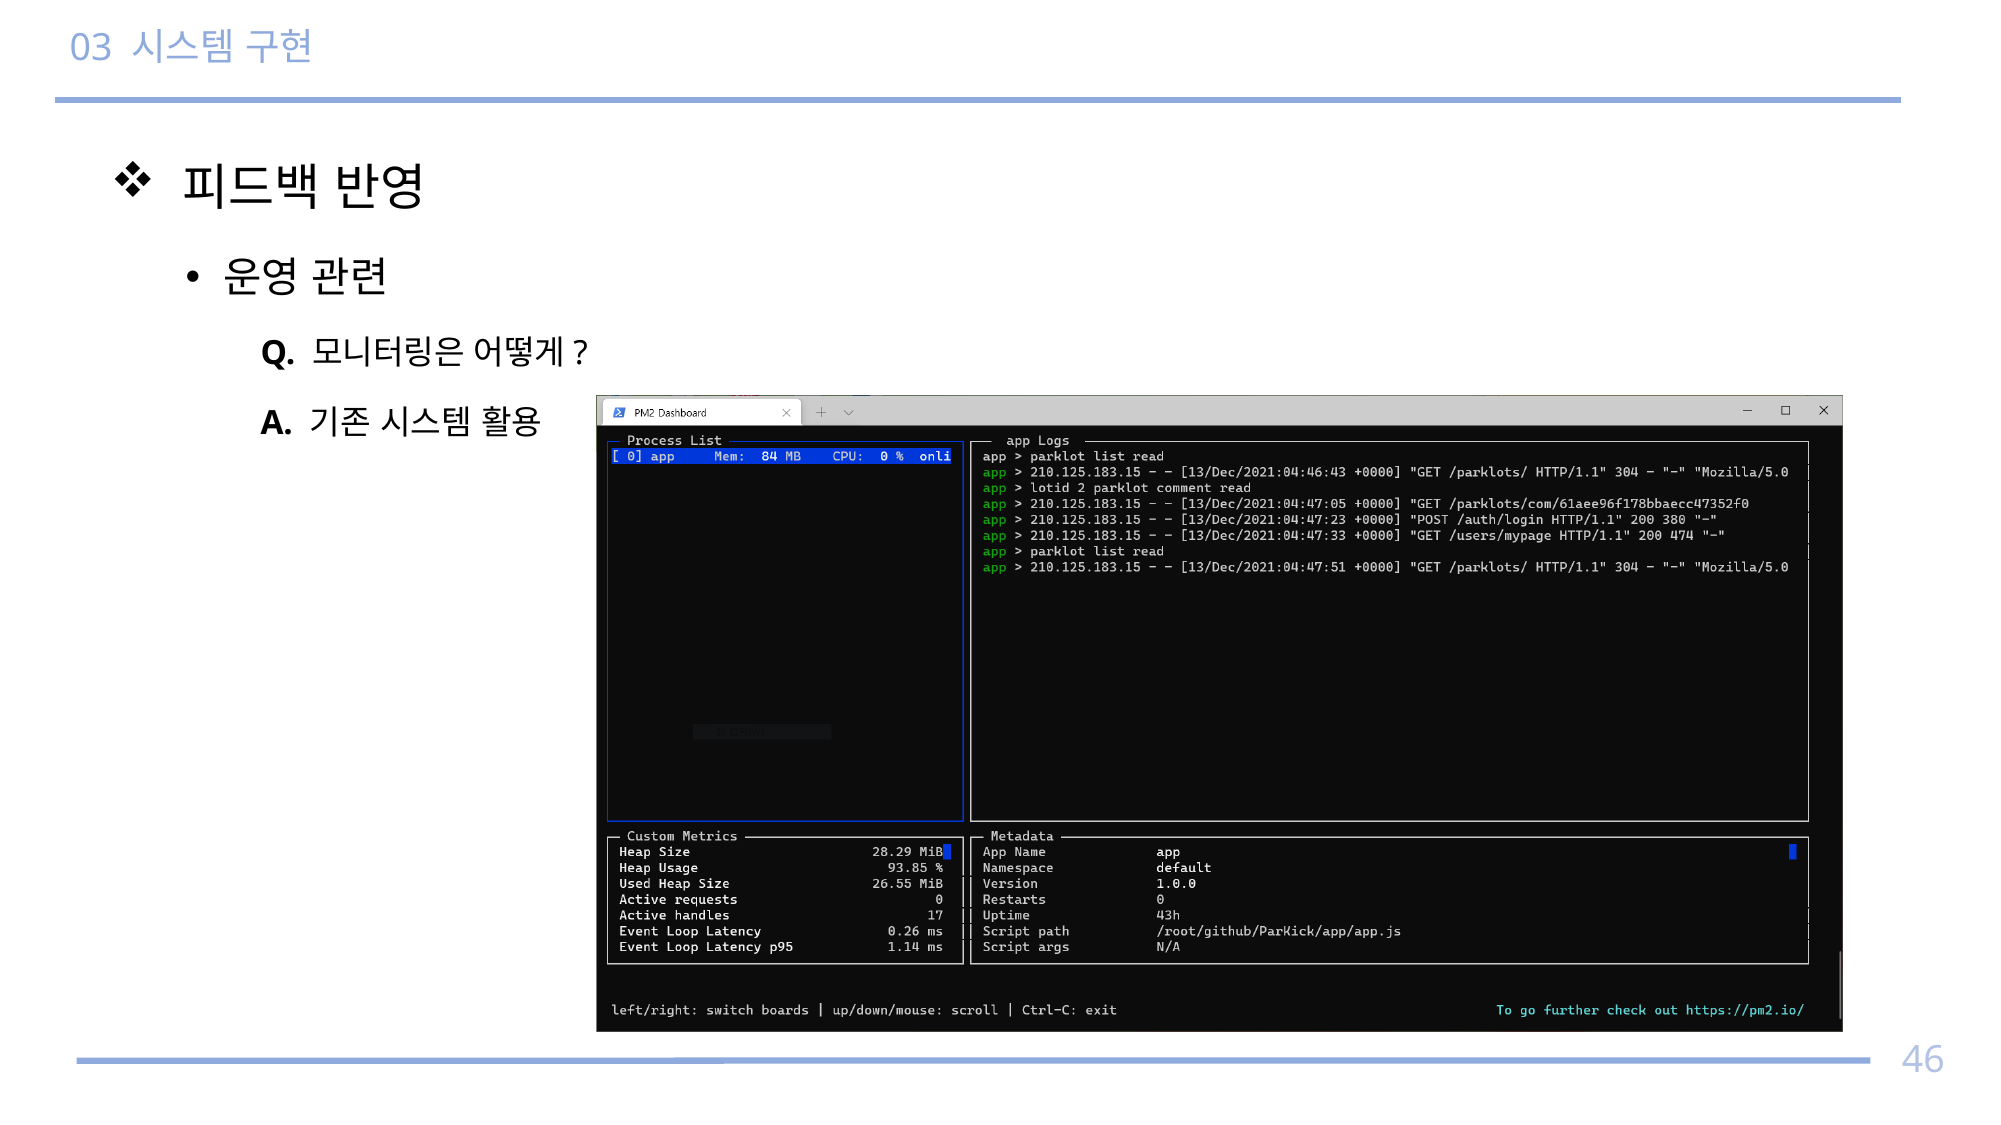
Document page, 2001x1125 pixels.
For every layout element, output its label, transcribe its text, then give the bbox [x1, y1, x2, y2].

list 피드백 반영 운영 관련 Q. 모니터링은 어떻게? A. 기존 시스템 활용 [95, 117, 1871, 1030]
title 03 시스템 구현 [54, 10, 1780, 88]
slide_number 46 [1870, 1030, 1977, 1091]
picture [596, 395, 1843, 1032]
